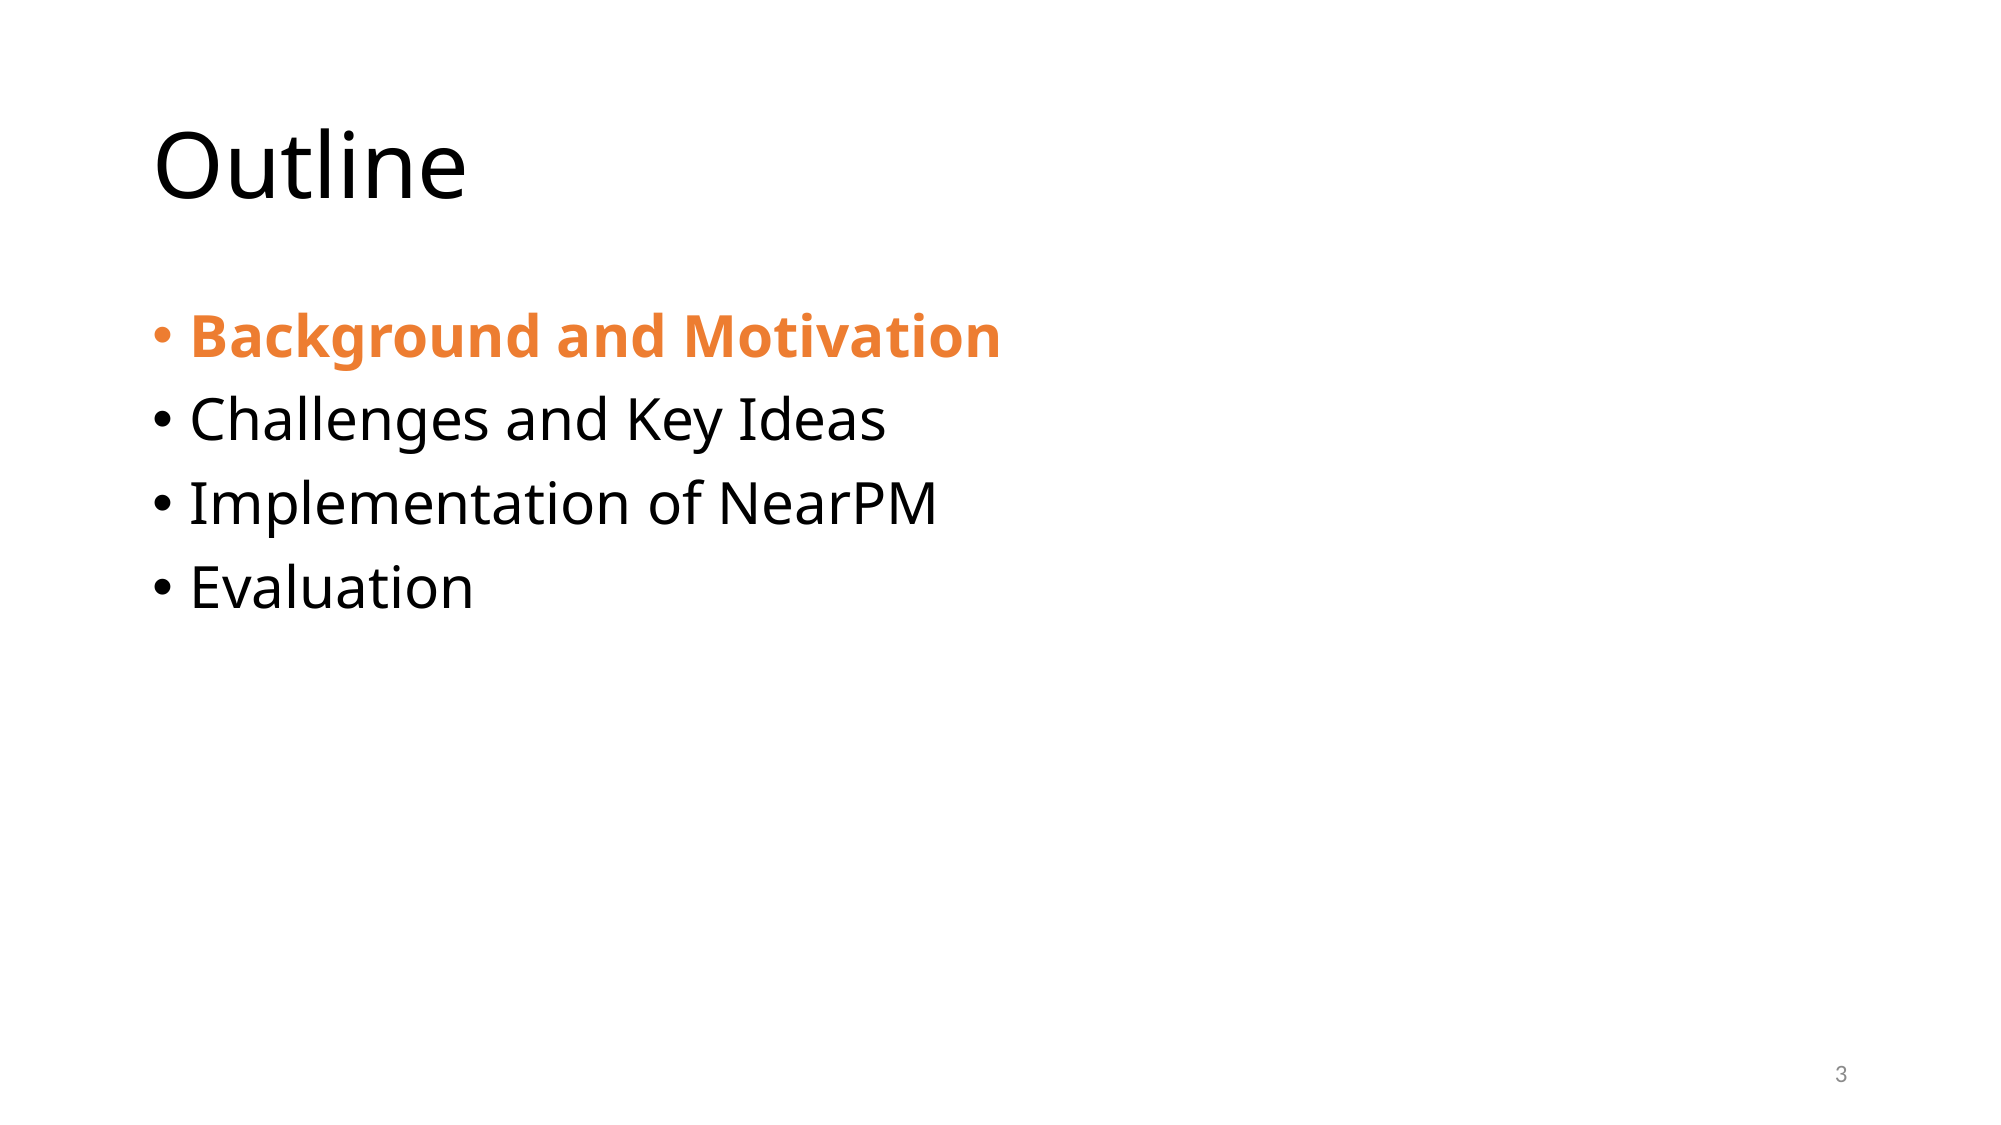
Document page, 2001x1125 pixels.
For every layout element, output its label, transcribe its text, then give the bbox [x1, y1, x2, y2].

title Outline [137, 59, 1863, 278]
list Background and Motivation Challenges and Key Ideas Implementation of NearPM Evaluation [137, 299, 1863, 1014]
slide_number 3 [1412, 1042, 1863, 1103]
